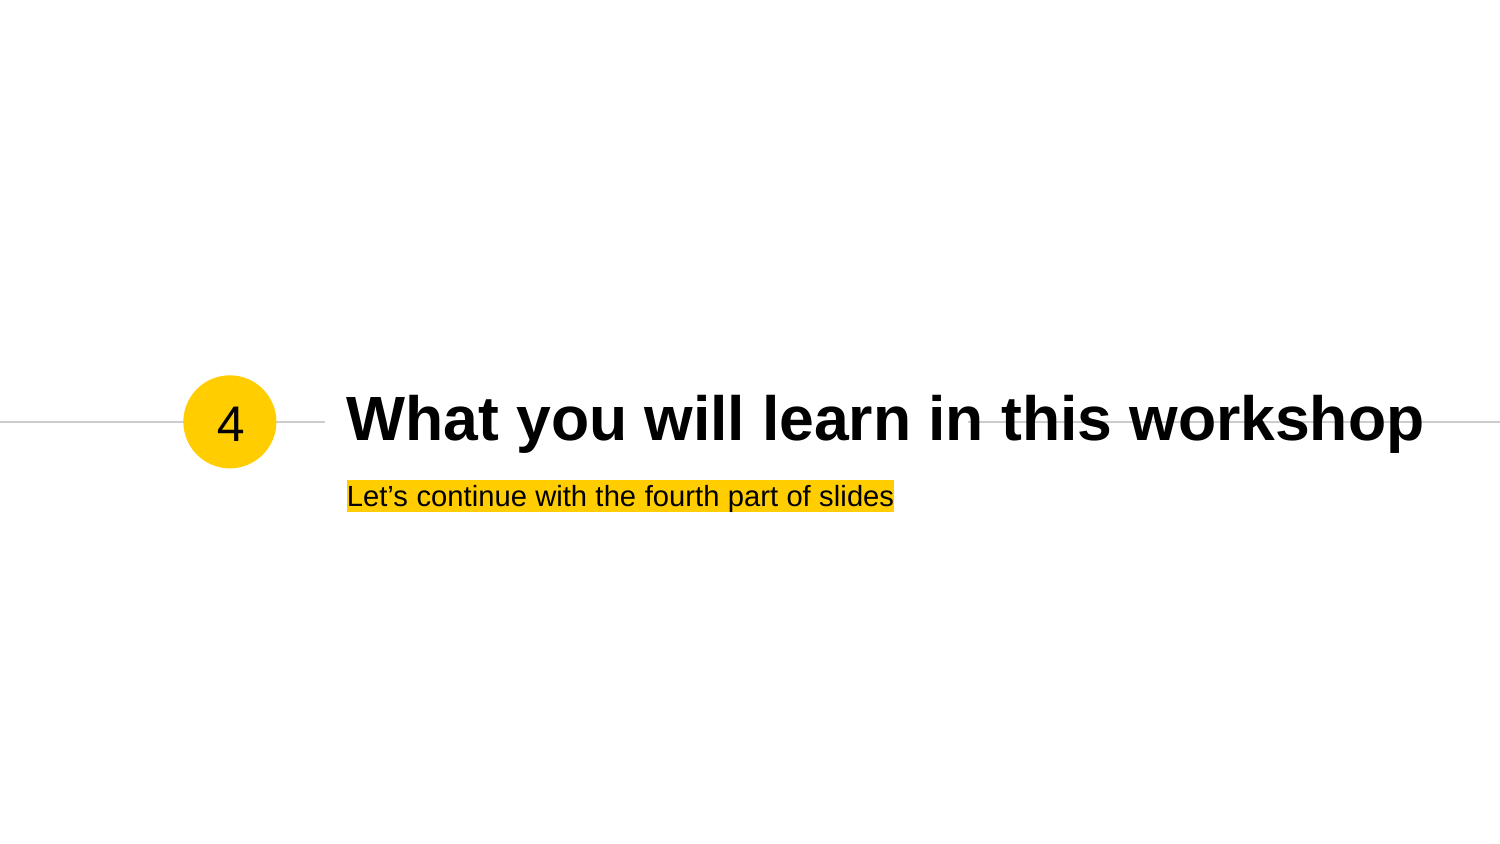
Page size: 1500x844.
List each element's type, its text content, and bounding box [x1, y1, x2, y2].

title What you will learn in this workshop [331, 225, 1500, 469]
subtitle Let’s continue with the fourth part of slides [331, 461, 1249, 591]
text_box 4 [186, 375, 276, 468]
